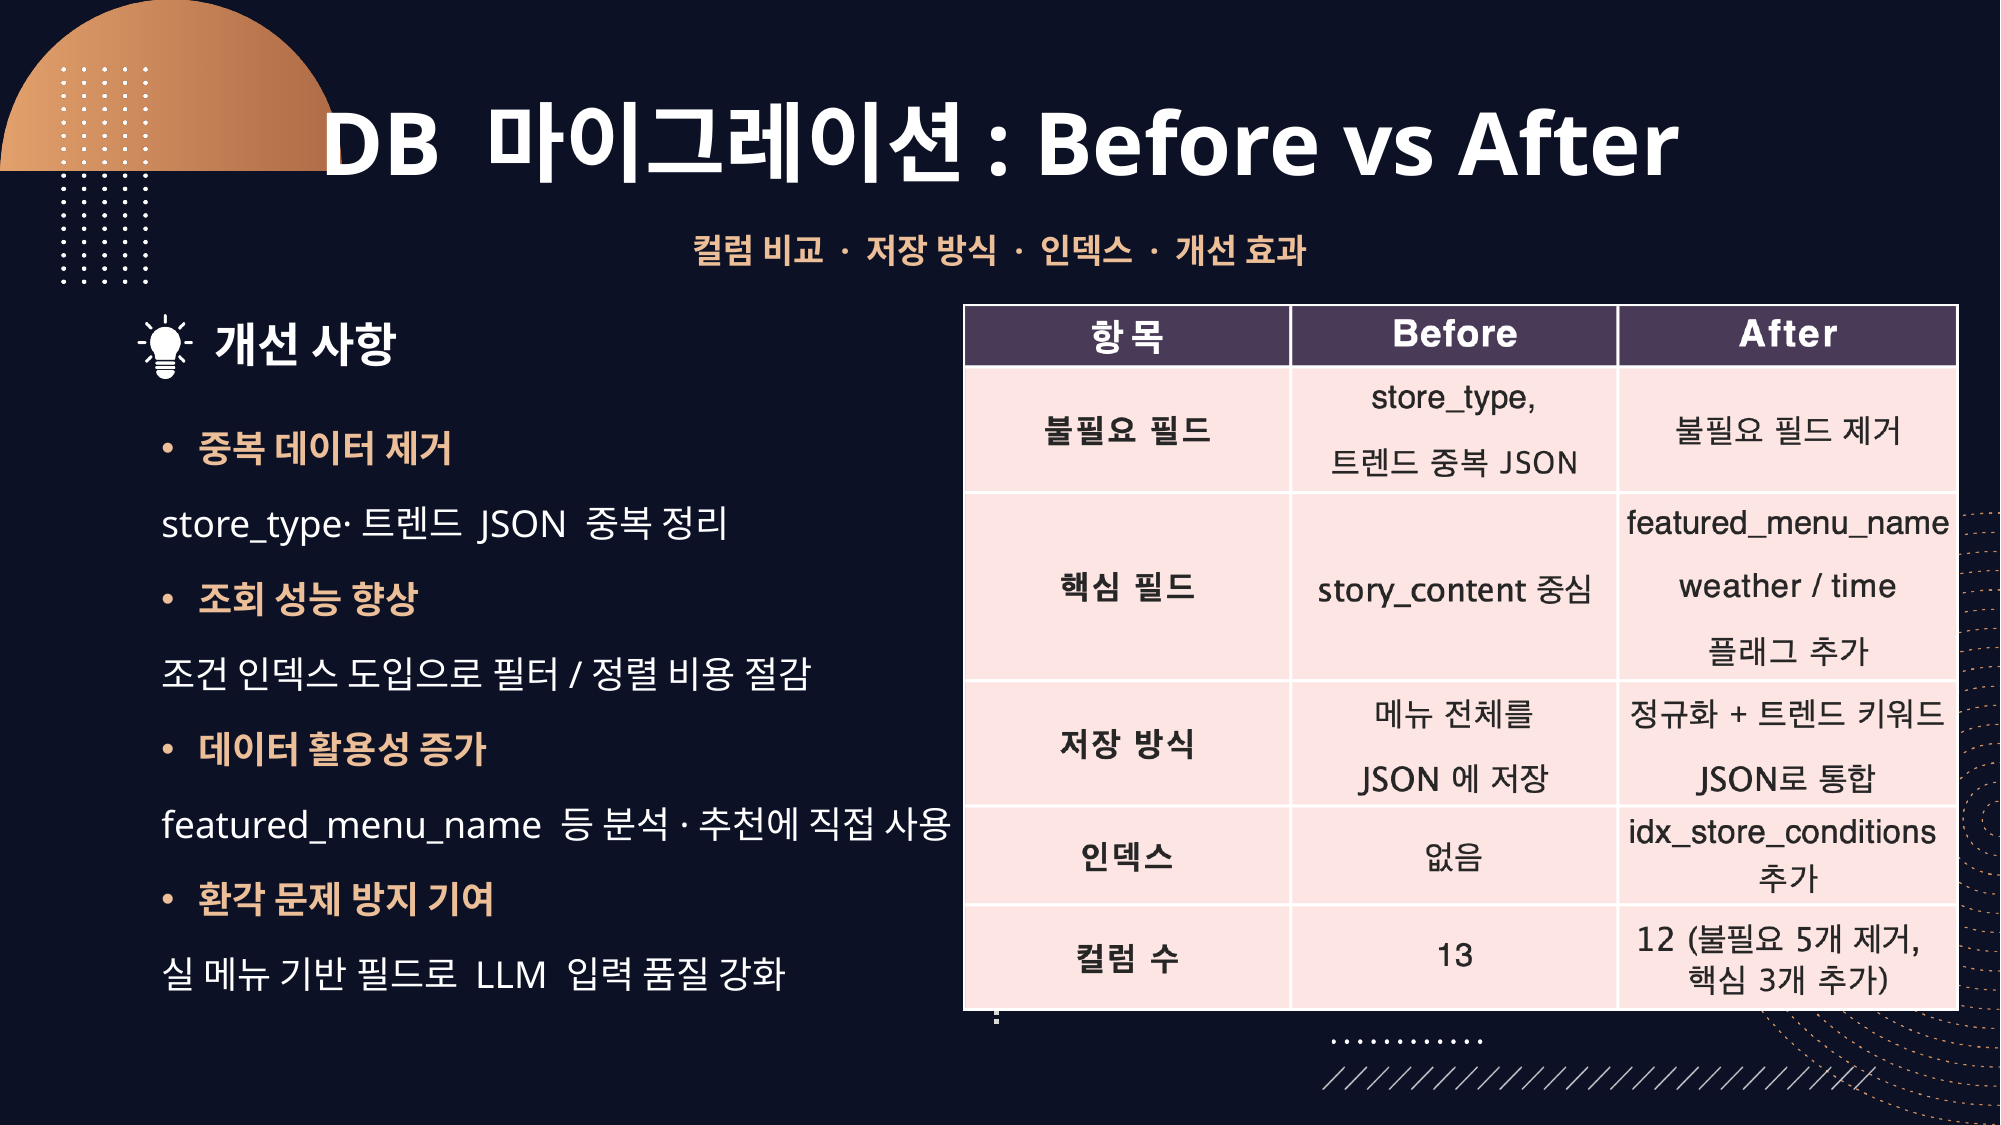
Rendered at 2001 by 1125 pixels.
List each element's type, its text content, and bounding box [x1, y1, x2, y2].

picture [137, 314, 193, 379]
list 컬럼 비교 · 저장 방식 · 인덱스 · 개선 효과 [137, 226, 1864, 285]
picture [963, 304, 2000, 1125]
picture [0, 0, 342, 284]
title DB 마이그레이션: Before vs After [137, 83, 1864, 211]
list 개선 사항 [206, 314, 963, 388]
picture [1332, 1040, 1484, 1050]
text_box 중복 데이터 제거 store_type·트렌드 JSON 중복 정리 조회 성능 향상 조건 인덱스 도입으로 필터/정렬 비용 절감 데이터 활용성 증가 featured_menu_name 등 분석·추천에 직접 사용 환각 문제 방지 기여 실 메뉴 기반 필드로 LLM 입력 품질 강화 [153, 406, 977, 1027]
